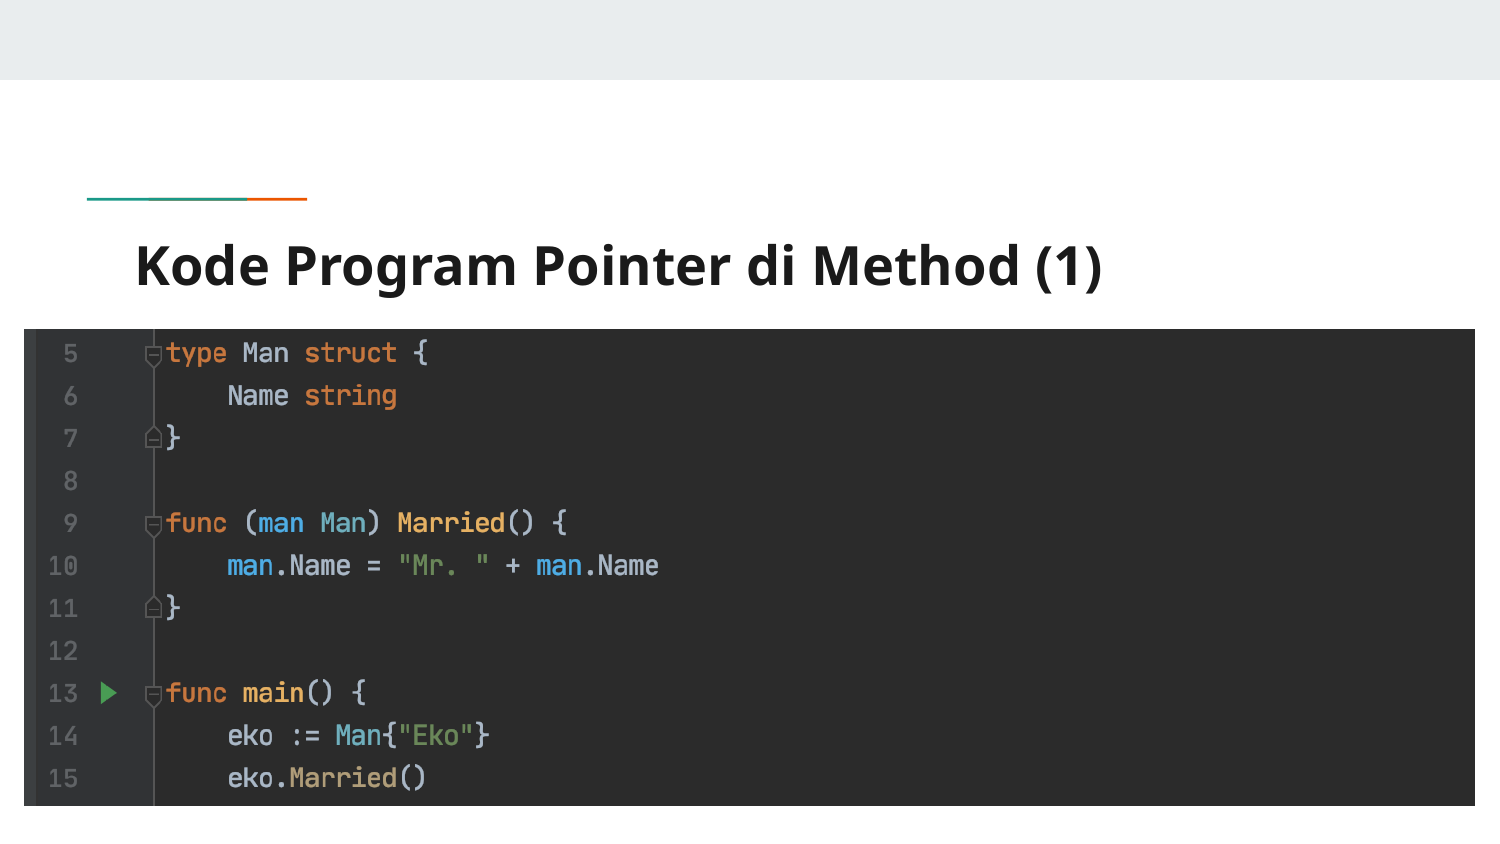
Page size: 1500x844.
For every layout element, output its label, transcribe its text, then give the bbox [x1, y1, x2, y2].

picture [24, 328, 1476, 806]
title Kode Program Pointer di Method (1) [119, 216, 1381, 305]
